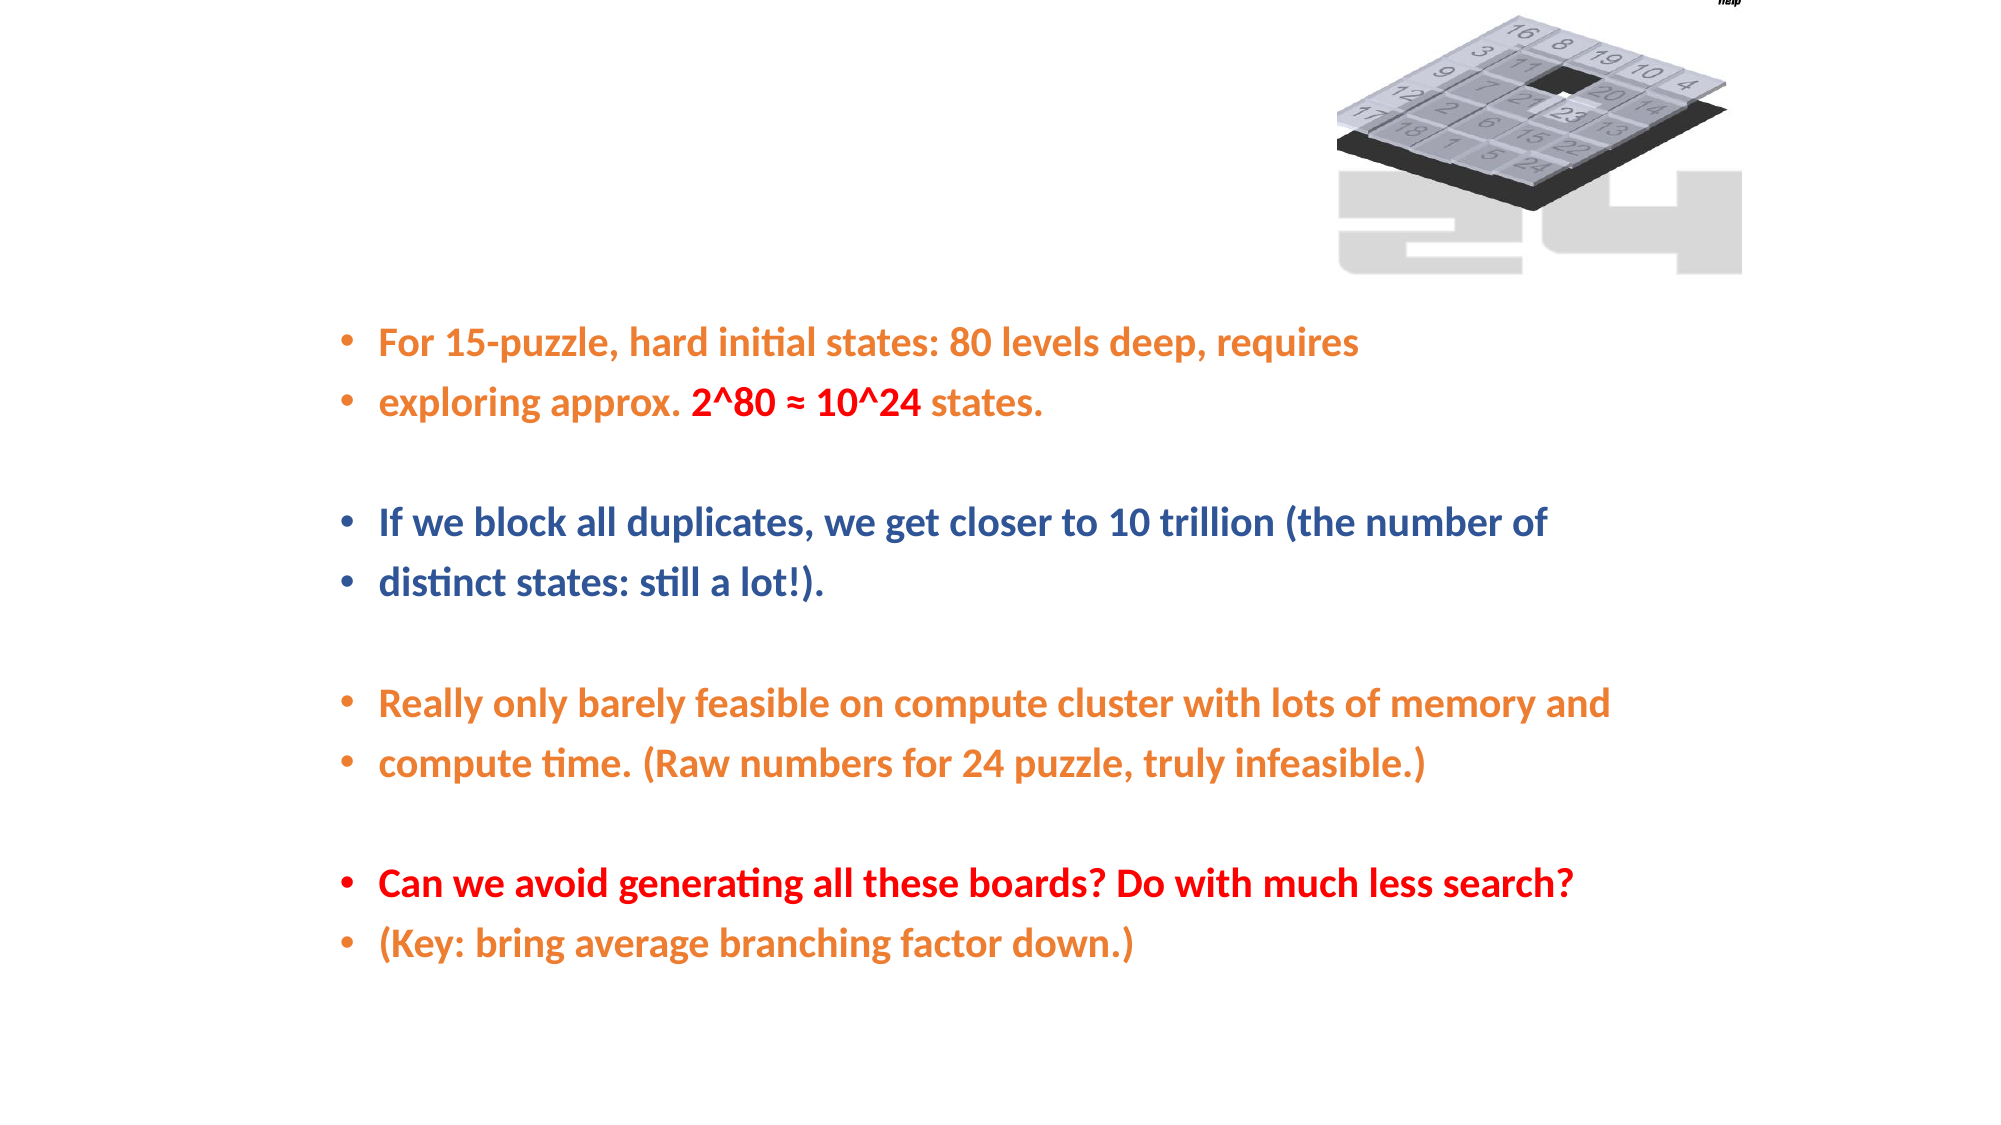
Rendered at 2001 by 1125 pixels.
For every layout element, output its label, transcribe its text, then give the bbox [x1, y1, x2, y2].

picture [1337, 0, 1742, 279]
list For 15-puzzle, hard initial states: 80 levels deep, requires exploring approx. 2^80 ≈ 10^24 states. If we block all duplicates, we get closer to 10 trillion (the number of distinct states: still a lot!). Really only barely feasible on compute cluster with lots of memory and compute time. (Raw numbers for 24 puzzle, truly infeasible.) Can we avoid generating all these boards? Do with much less search? (Key: bring average branching factor down.) [324, 312, 1713, 975]
